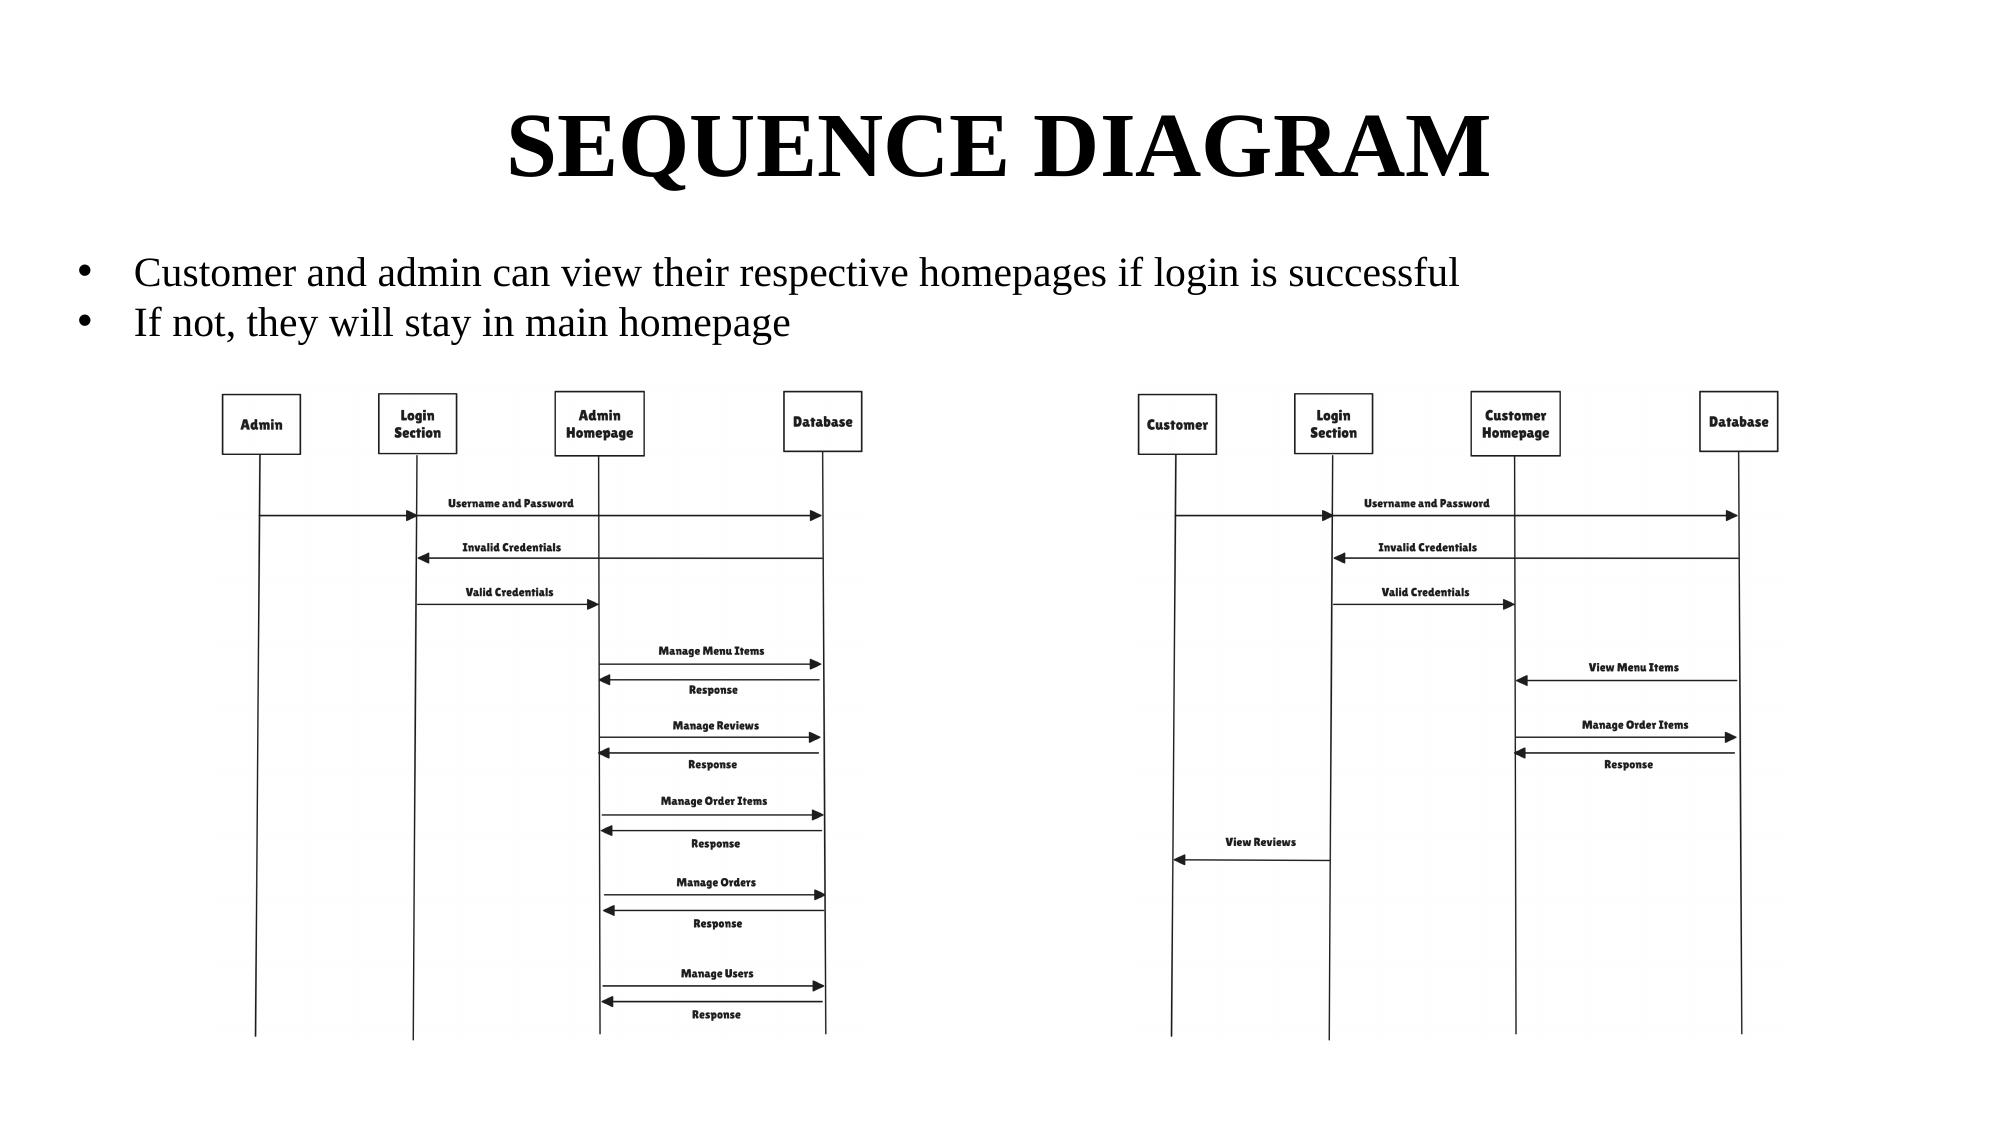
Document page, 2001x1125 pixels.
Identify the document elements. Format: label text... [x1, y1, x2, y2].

picture [215, 384, 869, 1048]
text_box SEQUENCE DIAGRAM Customer and admin can view their respective homepages if login is successful If not, they will stay in main homepage [62, 77, 1938, 353]
picture [1130, 384, 1785, 1048]
